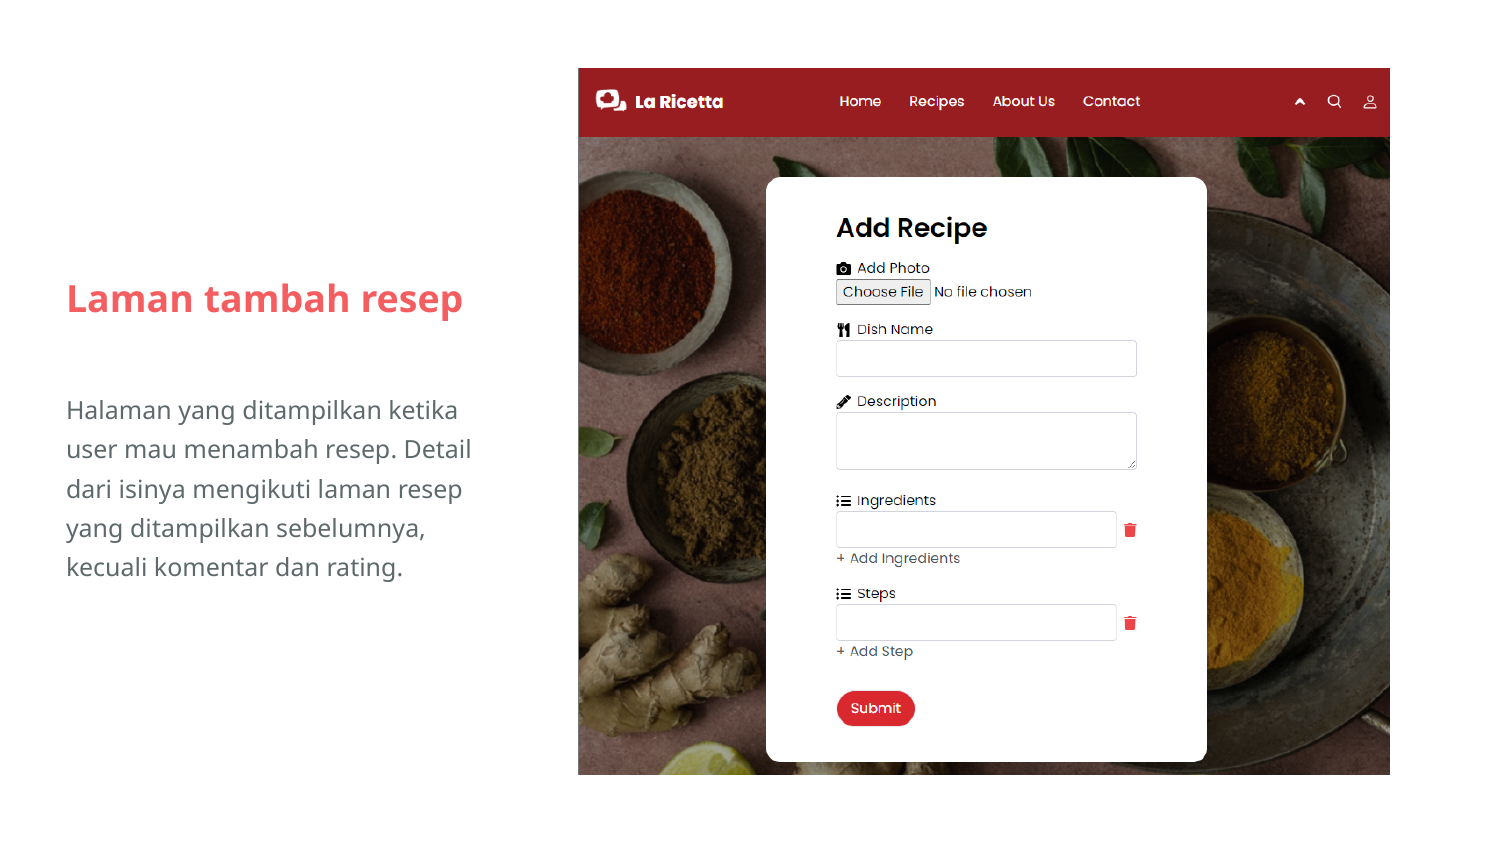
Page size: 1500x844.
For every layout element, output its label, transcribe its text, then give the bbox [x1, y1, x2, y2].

title Laman tambah resep [51, 215, 512, 340]
picture [578, 68, 1390, 776]
list Halaman yang ditampilkan ketika user mau menambah resep. Detail dari isinya mengikuti laman resep yang ditampilkan sebelumnya, kecuali komentar dan rating. [51, 373, 512, 710]
